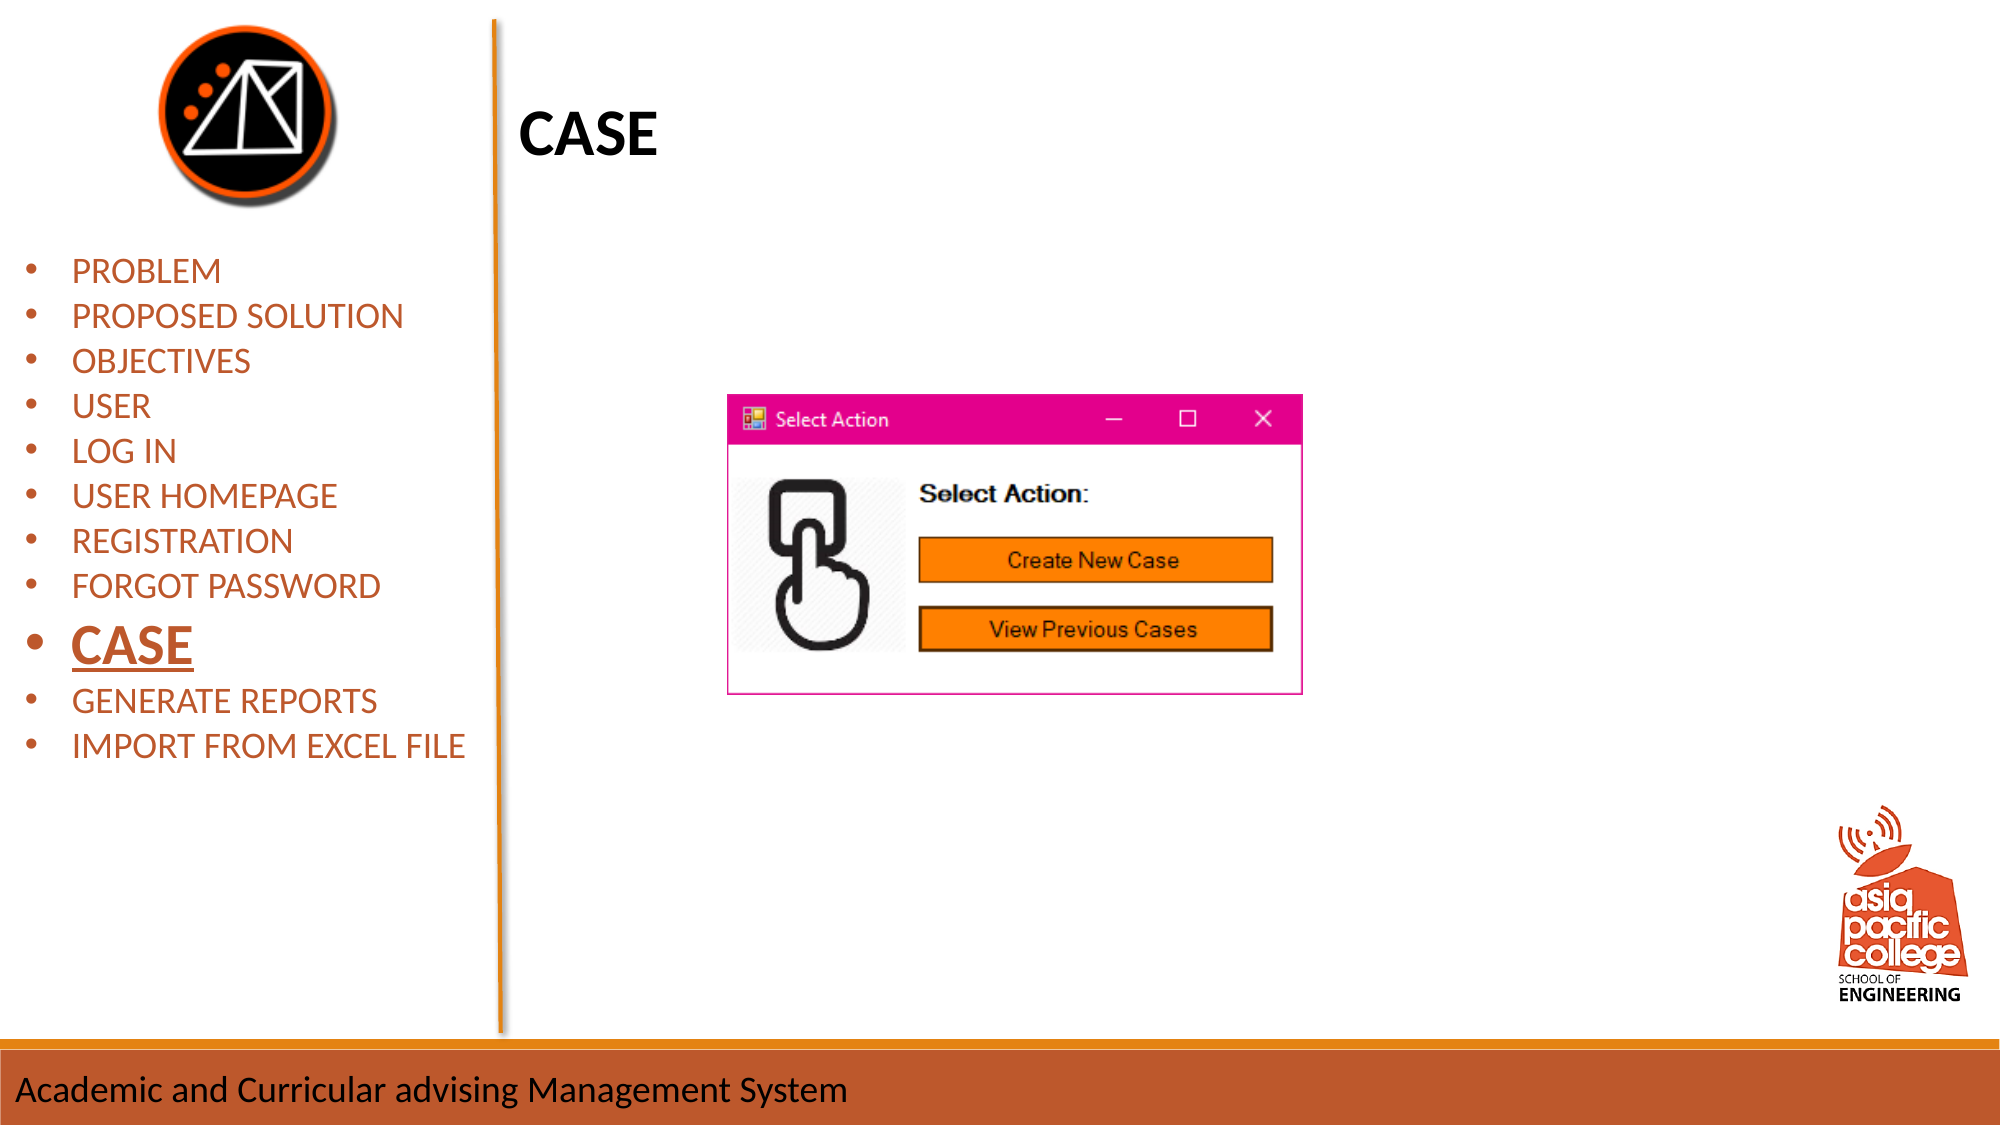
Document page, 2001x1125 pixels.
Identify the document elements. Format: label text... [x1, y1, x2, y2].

text_box PROBLEM PROPOSED SOLUTION OBJECTIVES USER LOG IN USER HOMEPAGE REGISTRATION FORGOT PASSWORD CASE GENERATE REPORTS IMPORT FROM EXCEL FILE [10, 238, 490, 814]
text_box CASE [511, 81, 675, 177]
picture [145, 18, 347, 220]
subtitle Academic and Curricular advising Management System [0, 1062, 1570, 1118]
picture [727, 394, 1304, 696]
picture [1814, 798, 1979, 1010]
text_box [493, 18, 502, 1034]
